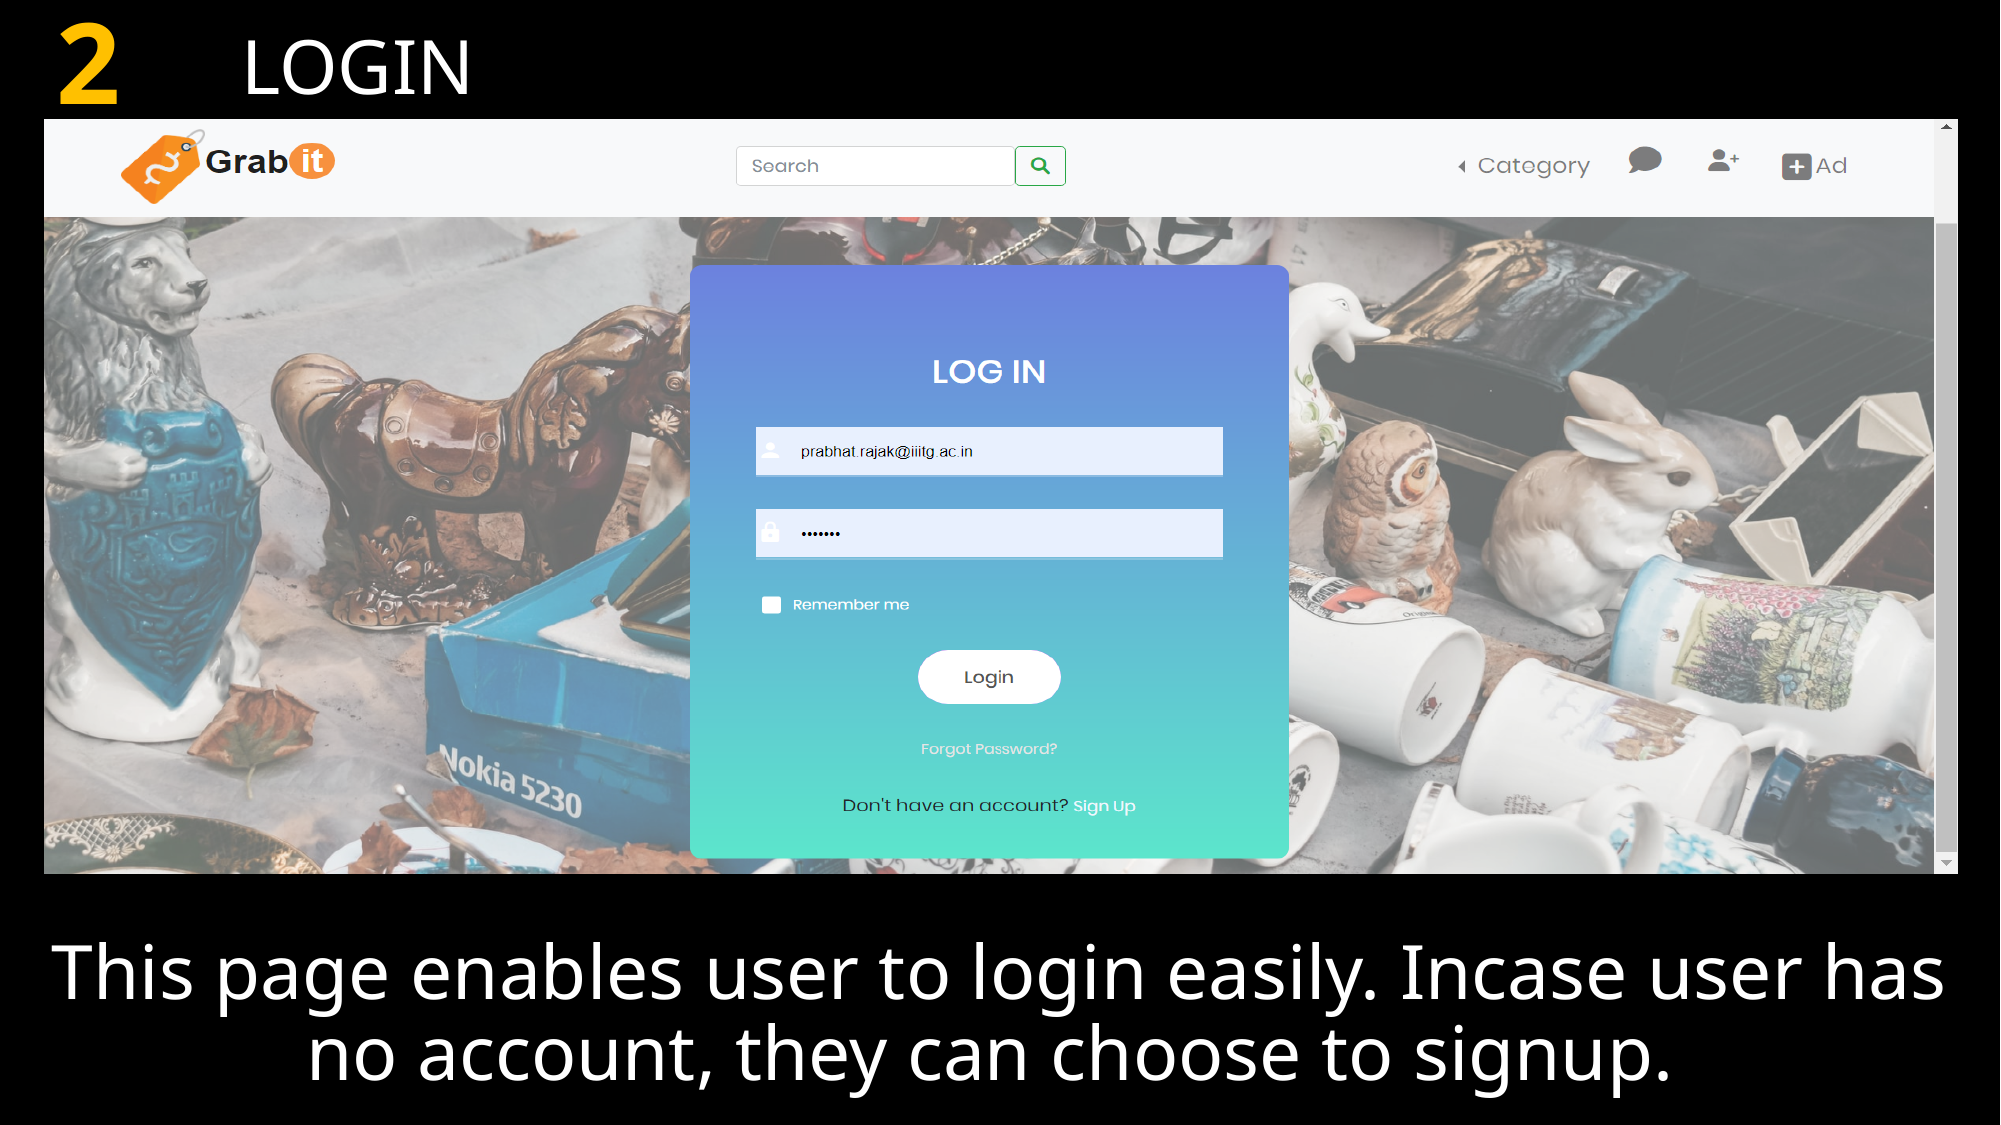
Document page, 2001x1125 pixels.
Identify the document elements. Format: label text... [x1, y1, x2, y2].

list LOGIN [178, 21, 859, 119]
list This page enables user to login easily. Incase user has no account, they can choose to signup. [0, 926, 2000, 1106]
picture [44, 119, 1958, 875]
list 2 [0, 0, 178, 146]
